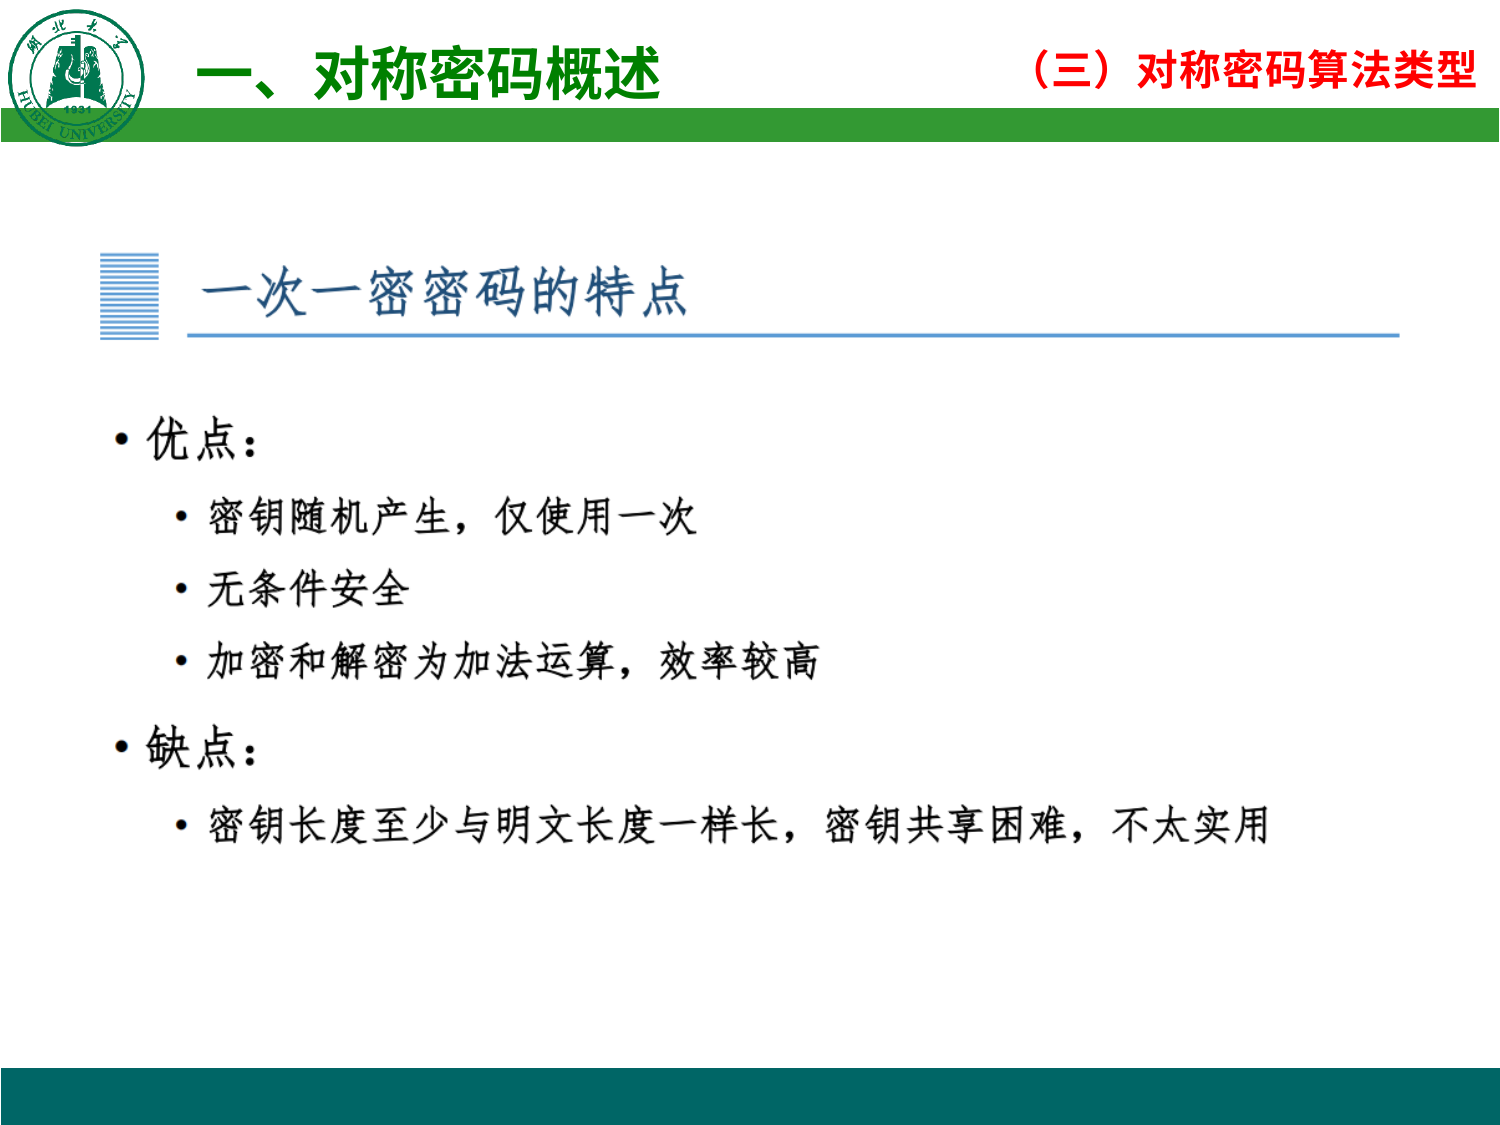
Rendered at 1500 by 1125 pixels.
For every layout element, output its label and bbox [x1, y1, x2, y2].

list [53, 213, 1447, 965]
picture [0, 1067, 1500, 1125]
picture [0, 0, 167, 175]
